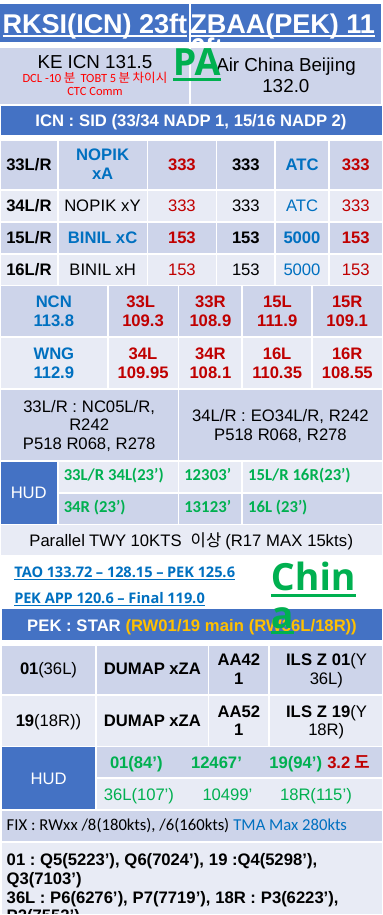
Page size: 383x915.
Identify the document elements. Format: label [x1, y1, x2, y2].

table_cell [148, 255, 216, 285]
table_cell [276, 191, 328, 221]
table_cell [1, 255, 57, 285]
text_box [143, 37, 250, 89]
table_cell [313, 286, 382, 336]
table_header [0, 4, 189, 42]
table_cell [330, 141, 382, 189]
table_cell [1, 191, 57, 221]
table_cell [97, 747, 382, 777]
table_cell [59, 494, 178, 524]
table_cell [1, 286, 107, 336]
table_cell [59, 191, 147, 221]
table_cell [1, 390, 178, 460]
table_cell [243, 338, 311, 388]
table_cell [330, 191, 382, 221]
table_cell [2, 696, 95, 746]
table_cell [179, 494, 241, 524]
table_cell [330, 223, 382, 253]
table_cell [2, 747, 95, 809]
table_cell [191, 48, 381, 104]
table_cell [97, 646, 208, 694]
table_cell [217, 141, 274, 189]
table_cell [2, 646, 95, 694]
text_box [0, 553, 377, 607]
table_cell [2, 811, 382, 841]
table_cell [148, 223, 216, 253]
table_cell [179, 390, 382, 460]
table_cell [59, 141, 147, 189]
table_cell [97, 696, 208, 746]
table_cell [59, 462, 178, 492]
table_cell [217, 223, 274, 253]
table_cell [59, 223, 147, 253]
table_cell [1, 141, 57, 189]
table_cell [179, 462, 241, 492]
table_cell [109, 338, 178, 388]
table_cell [148, 191, 216, 221]
table_cell [276, 255, 328, 285]
table_cell [1, 525, 382, 555]
table_cell [179, 286, 241, 336]
table_cell [1, 462, 57, 524]
table_cell [97, 779, 382, 809]
table_cell [1, 338, 107, 388]
table_cell [243, 462, 382, 492]
table_cell [109, 286, 178, 336]
table_cell [313, 338, 382, 388]
table_cell [276, 141, 328, 189]
table_cell [270, 696, 382, 746]
table_cell [0, 48, 189, 104]
table_cell [217, 191, 274, 221]
table_cell [209, 696, 268, 746]
table_cell [148, 141, 216, 189]
table_cell [1, 223, 57, 253]
table_cell [59, 255, 147, 285]
table_cell [217, 255, 274, 285]
table_cell [243, 286, 311, 336]
table_cell [243, 494, 382, 524]
table_cell [276, 223, 328, 253]
table_cell [179, 338, 241, 388]
table_cell [270, 646, 382, 694]
table_header [2, 609, 382, 640]
table_cell [2, 843, 382, 914]
table_header [1, 106, 382, 135]
table_cell [330, 255, 382, 285]
table_cell [209, 646, 268, 694]
table_header [191, 4, 381, 42]
